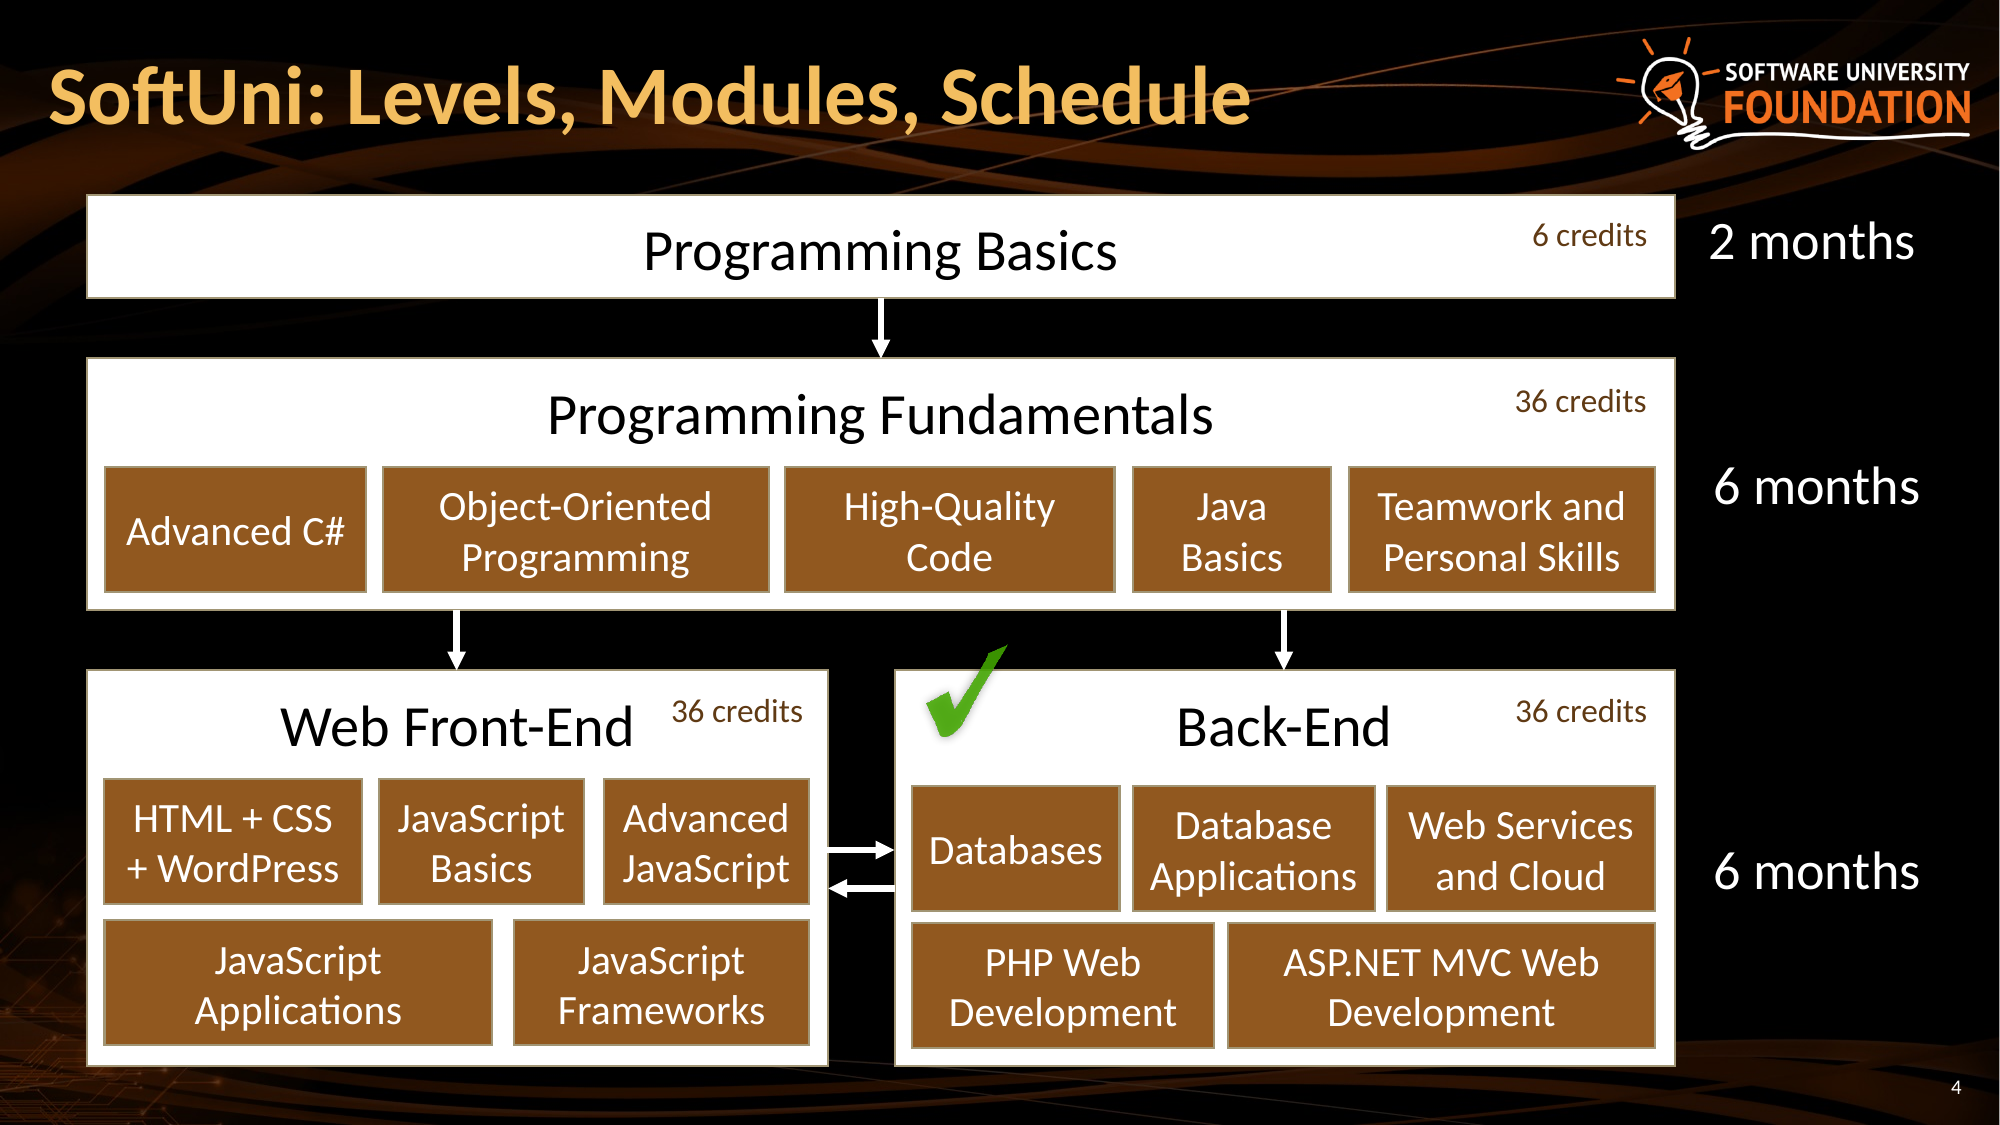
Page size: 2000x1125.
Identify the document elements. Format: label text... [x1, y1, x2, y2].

text_box ASP.NET MVC Web Development [1227, 922, 1656, 1049]
text_box Database Applications [1132, 785, 1376, 912]
text_box Advanced JavaScript [603, 778, 810, 905]
text_box Web Front-End [86, 669, 829, 1067]
text_box Databases [911, 785, 1121, 912]
text_box Programming Fundamentals [86, 357, 1676, 611]
text_box JavaScript Basics [378, 778, 585, 905]
text_box Java Basics [1132, 466, 1332, 593]
picture [0, 0, 2000, 1125]
text_box Teamwork and Personal Skills [1348, 466, 1656, 593]
text_box PHP Web Development [911, 922, 1215, 1049]
text_box 2 months [1694, 197, 1932, 278]
text_box 6 months [1698, 828, 1937, 908]
text_box High-Quality Code [784, 466, 1116, 593]
text_box JavaScript Applications [103, 919, 493, 1046]
text_box 36 credits [1452, 681, 1663, 737]
title SoftUni: Levels, Modules, Schedule [30, 6, 1602, 189]
text_box Object-Oriented Programming [382, 466, 770, 593]
text_box 6 credits [1452, 205, 1663, 261]
text_box Web Services and Cloud [1386, 785, 1656, 912]
text_box JavaScript Frameworks [513, 919, 810, 1046]
text_box HTML + CSS + WordPress [103, 778, 363, 905]
text_box Advanced C# [104, 466, 367, 593]
slide_number 4 [1897, 1070, 1968, 1103]
text_box Programming Basics [86, 194, 1676, 299]
text_box 36 credits [1451, 371, 1662, 427]
text_box 6 months [1698, 442, 1936, 523]
text_box Back-End [894, 669, 1676, 1067]
text_box 36 credits [607, 681, 818, 737]
